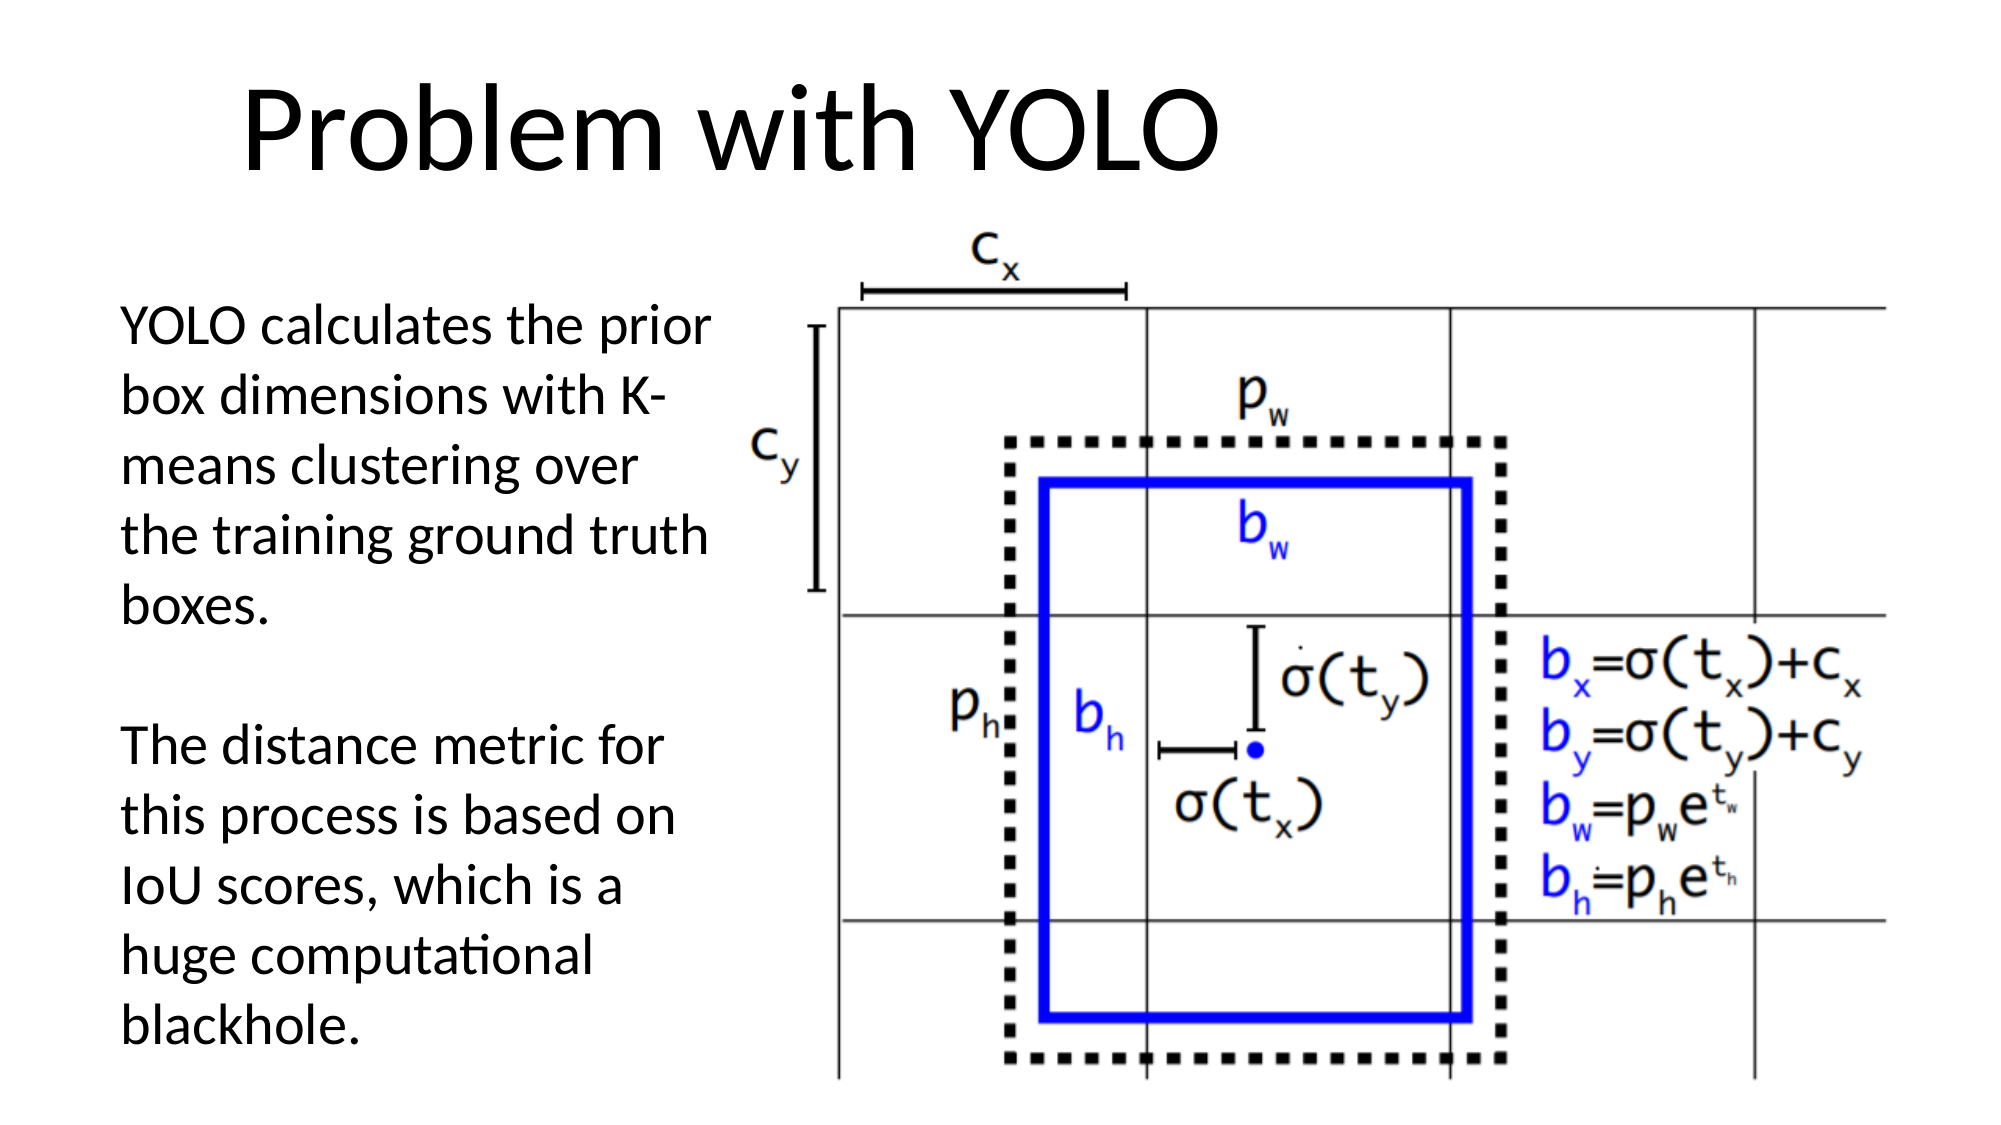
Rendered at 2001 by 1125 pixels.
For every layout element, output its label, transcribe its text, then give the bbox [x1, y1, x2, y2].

title Problem with YOLO [0, 29, 1463, 205]
text_box YOLO calculates the prior box dimensions with K-means clustering over the training ground truth boxes. The distance metric for this process is based on IoU scores, which is a huge computational blackhole. [105, 279, 726, 1064]
picture [731, 204, 1923, 1090]
